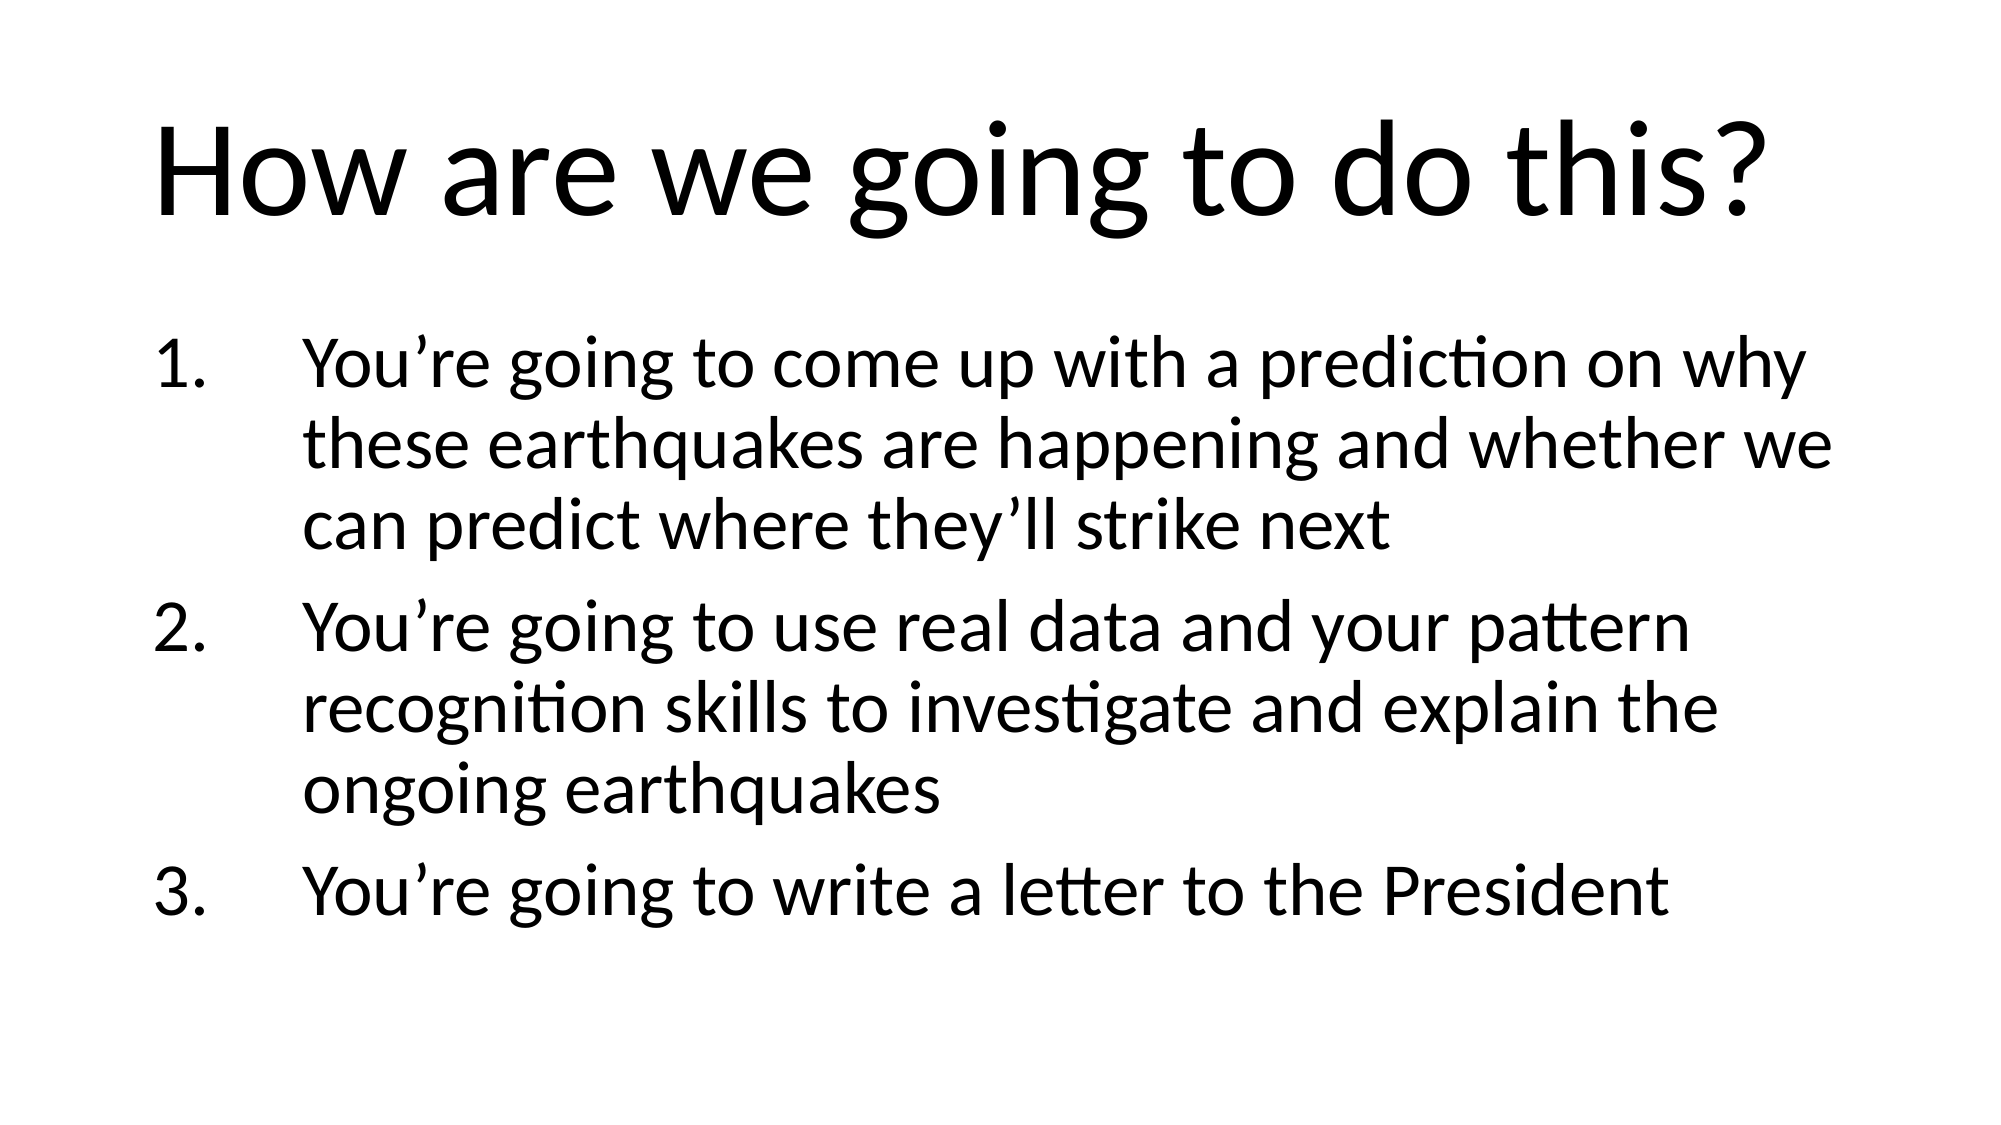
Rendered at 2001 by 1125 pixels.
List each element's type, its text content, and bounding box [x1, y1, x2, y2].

text_box How are we going to do this? You’re going to come up with a prediction on why these earthquakes are happening and whether we can predict where they’ll strike next You’re going to use real data and your pattern recognition skills to investigate and explain the ongoing earthquakes You’re going to write a letter to the President [137, 89, 1863, 1086]
